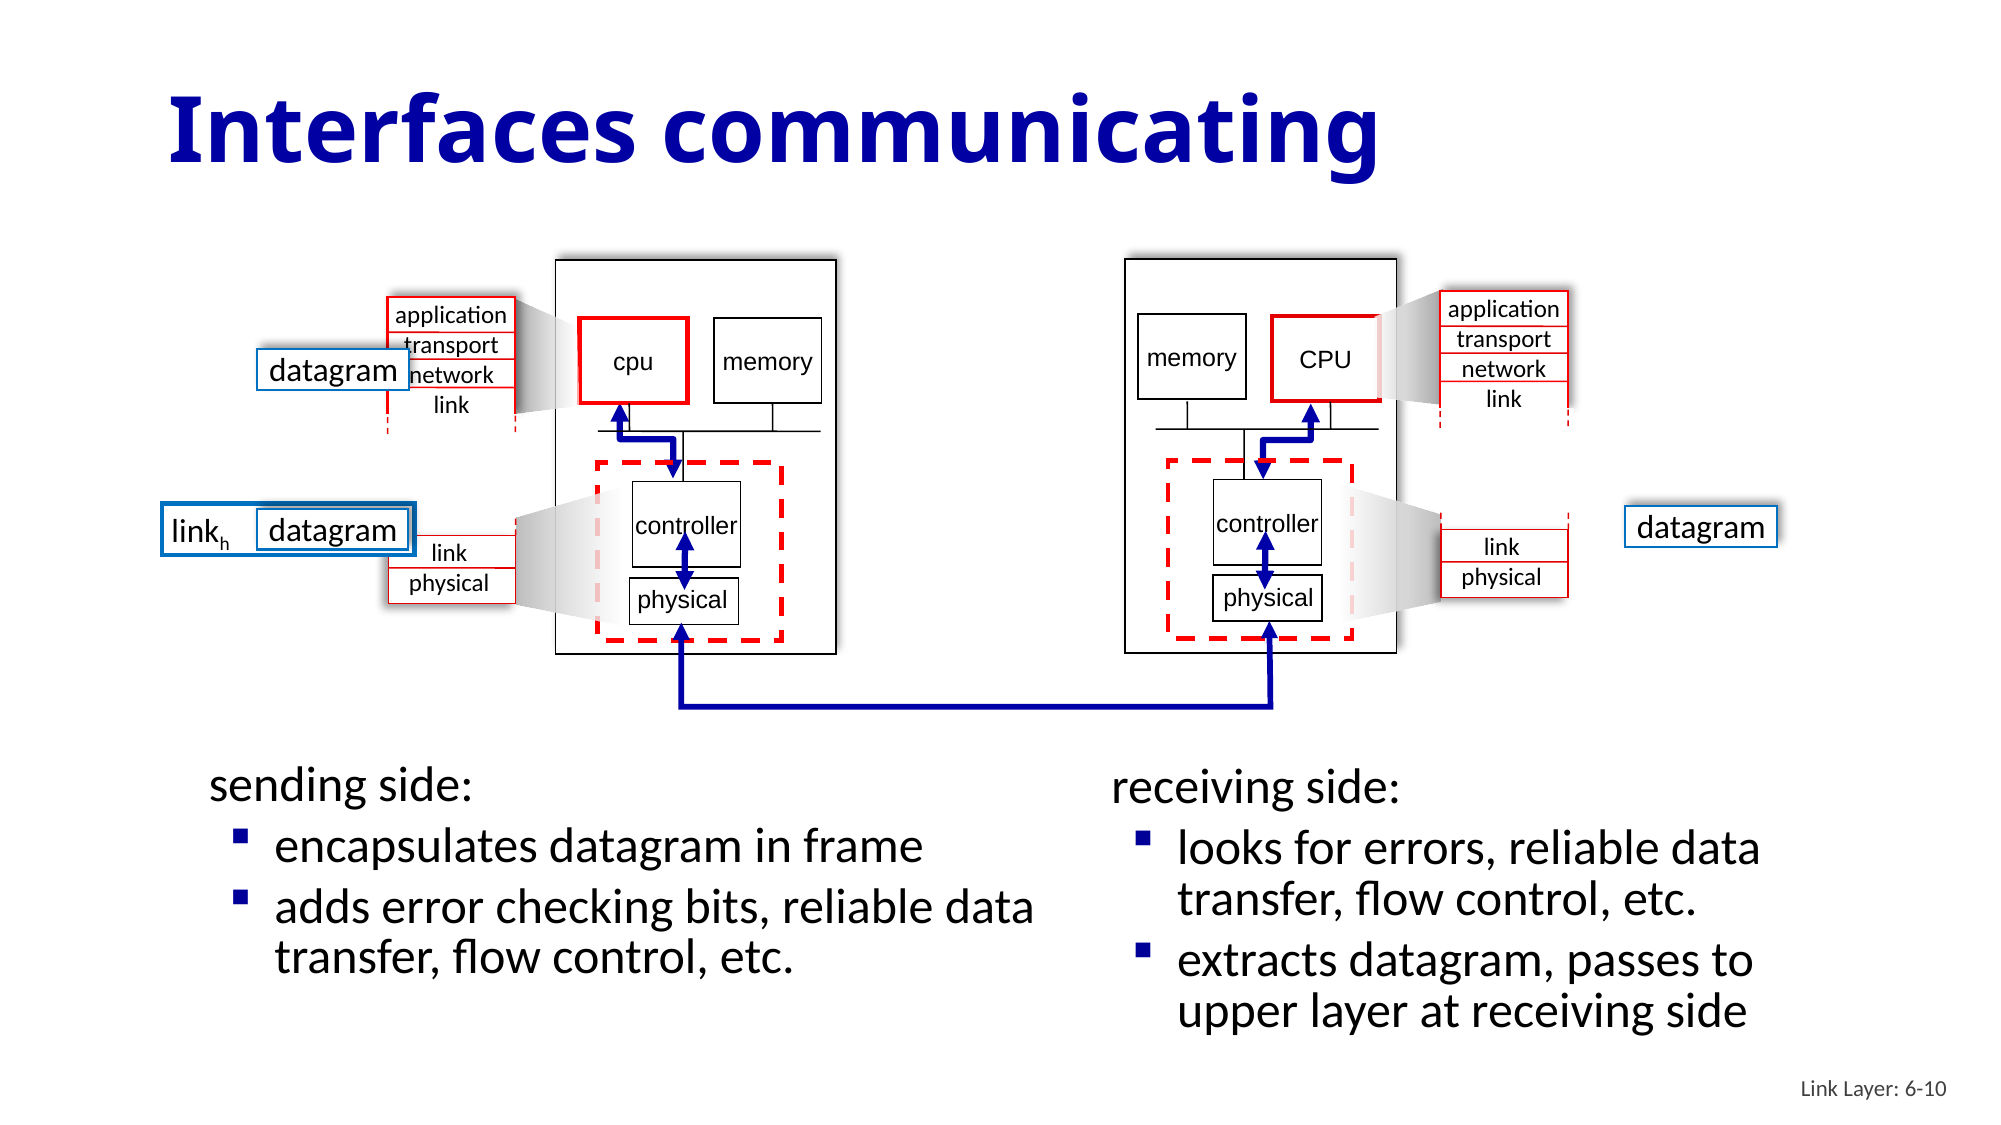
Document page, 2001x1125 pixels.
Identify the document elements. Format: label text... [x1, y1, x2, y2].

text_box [377, 291, 625, 626]
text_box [1622, 498, 1795, 554]
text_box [254, 341, 427, 397]
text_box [1125, 259, 1397, 654]
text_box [555, 260, 836, 655]
text_box sending side: encapsulates datagram in frame adds error checking bits, reliable data transfer, flow control, etc. [193, 752, 1055, 1071]
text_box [1337, 285, 1577, 623]
slide_number Link Layer: 6-10 [1512, 1056, 1963, 1117]
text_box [156, 501, 427, 557]
text_box receiving side: looks for errors, reliable data transfer, flow control, etc. extracts datagram, passes to upper layer at receiving side [1096, 755, 1889, 1060]
text_box [680, 621, 1272, 708]
title Interfaces communicating [153, 59, 1879, 207]
